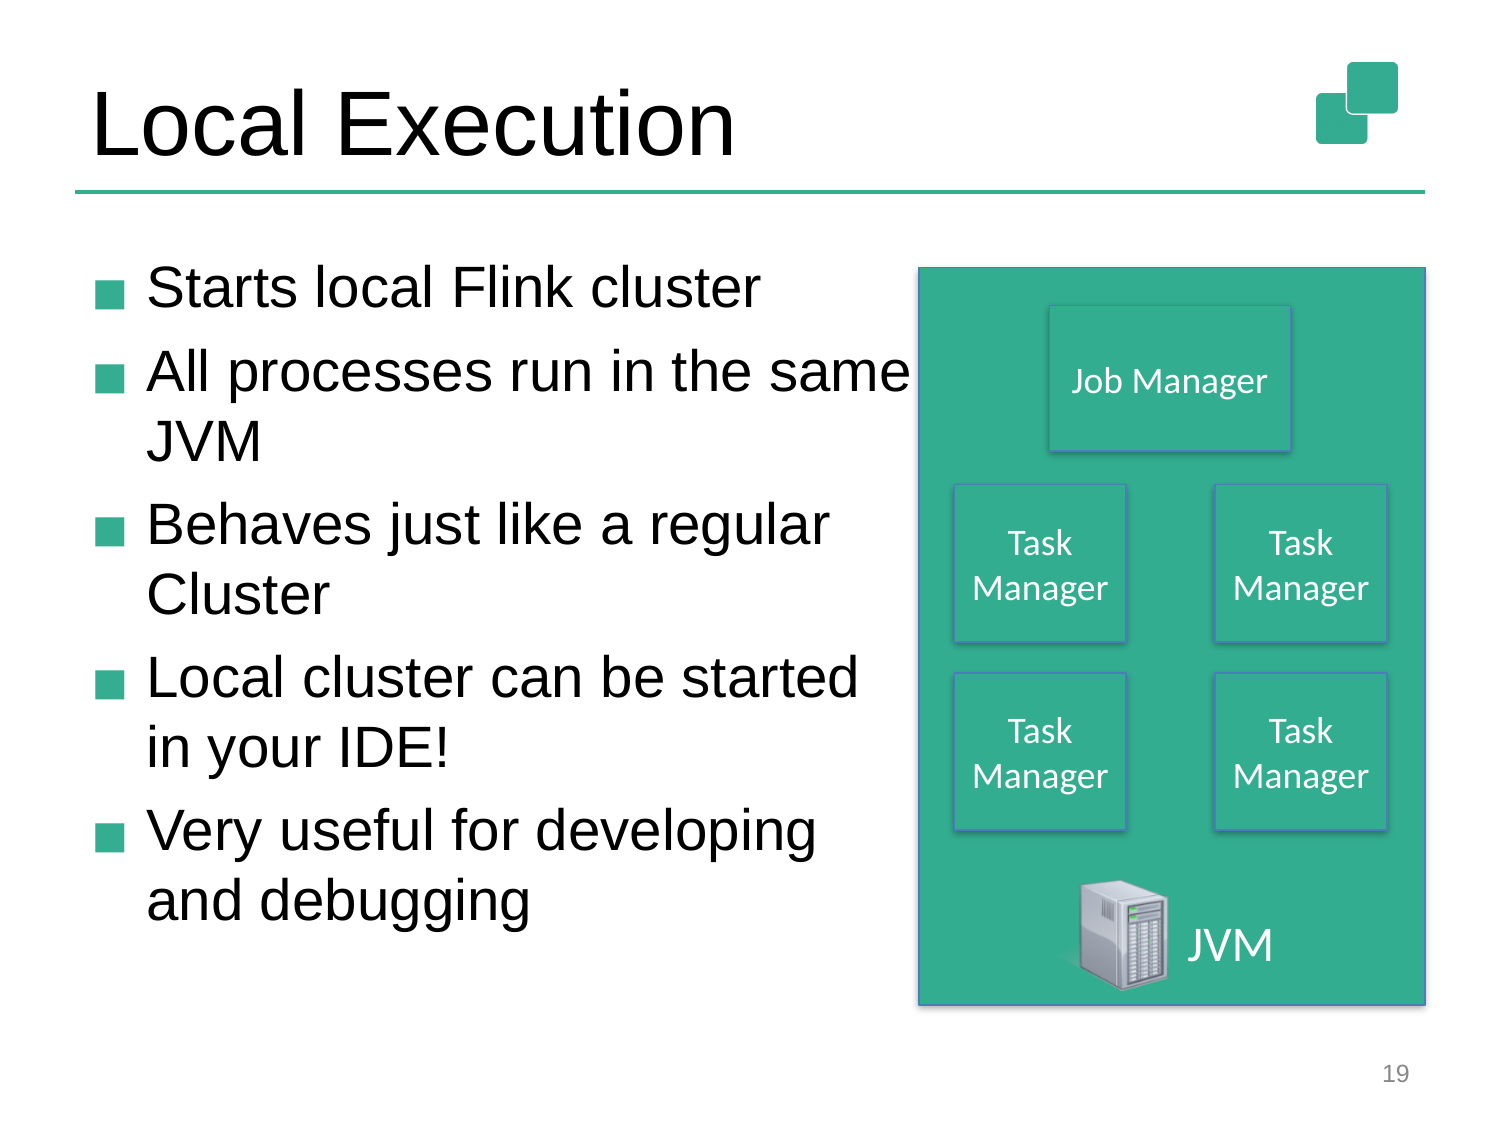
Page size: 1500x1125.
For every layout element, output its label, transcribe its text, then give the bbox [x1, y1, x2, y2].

title Local Execution [75, 45, 1302, 193]
list Starts local Flink cluster All processes run in the same JVM Behaves just like a regular Cluster Local cluster can be started in your IDE! Very useful for developing and debugging [75, 241, 931, 1005]
picture [1316, 62, 1398, 144]
slide_number 19 [1074, 1042, 1425, 1103]
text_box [918, 267, 1426, 1006]
